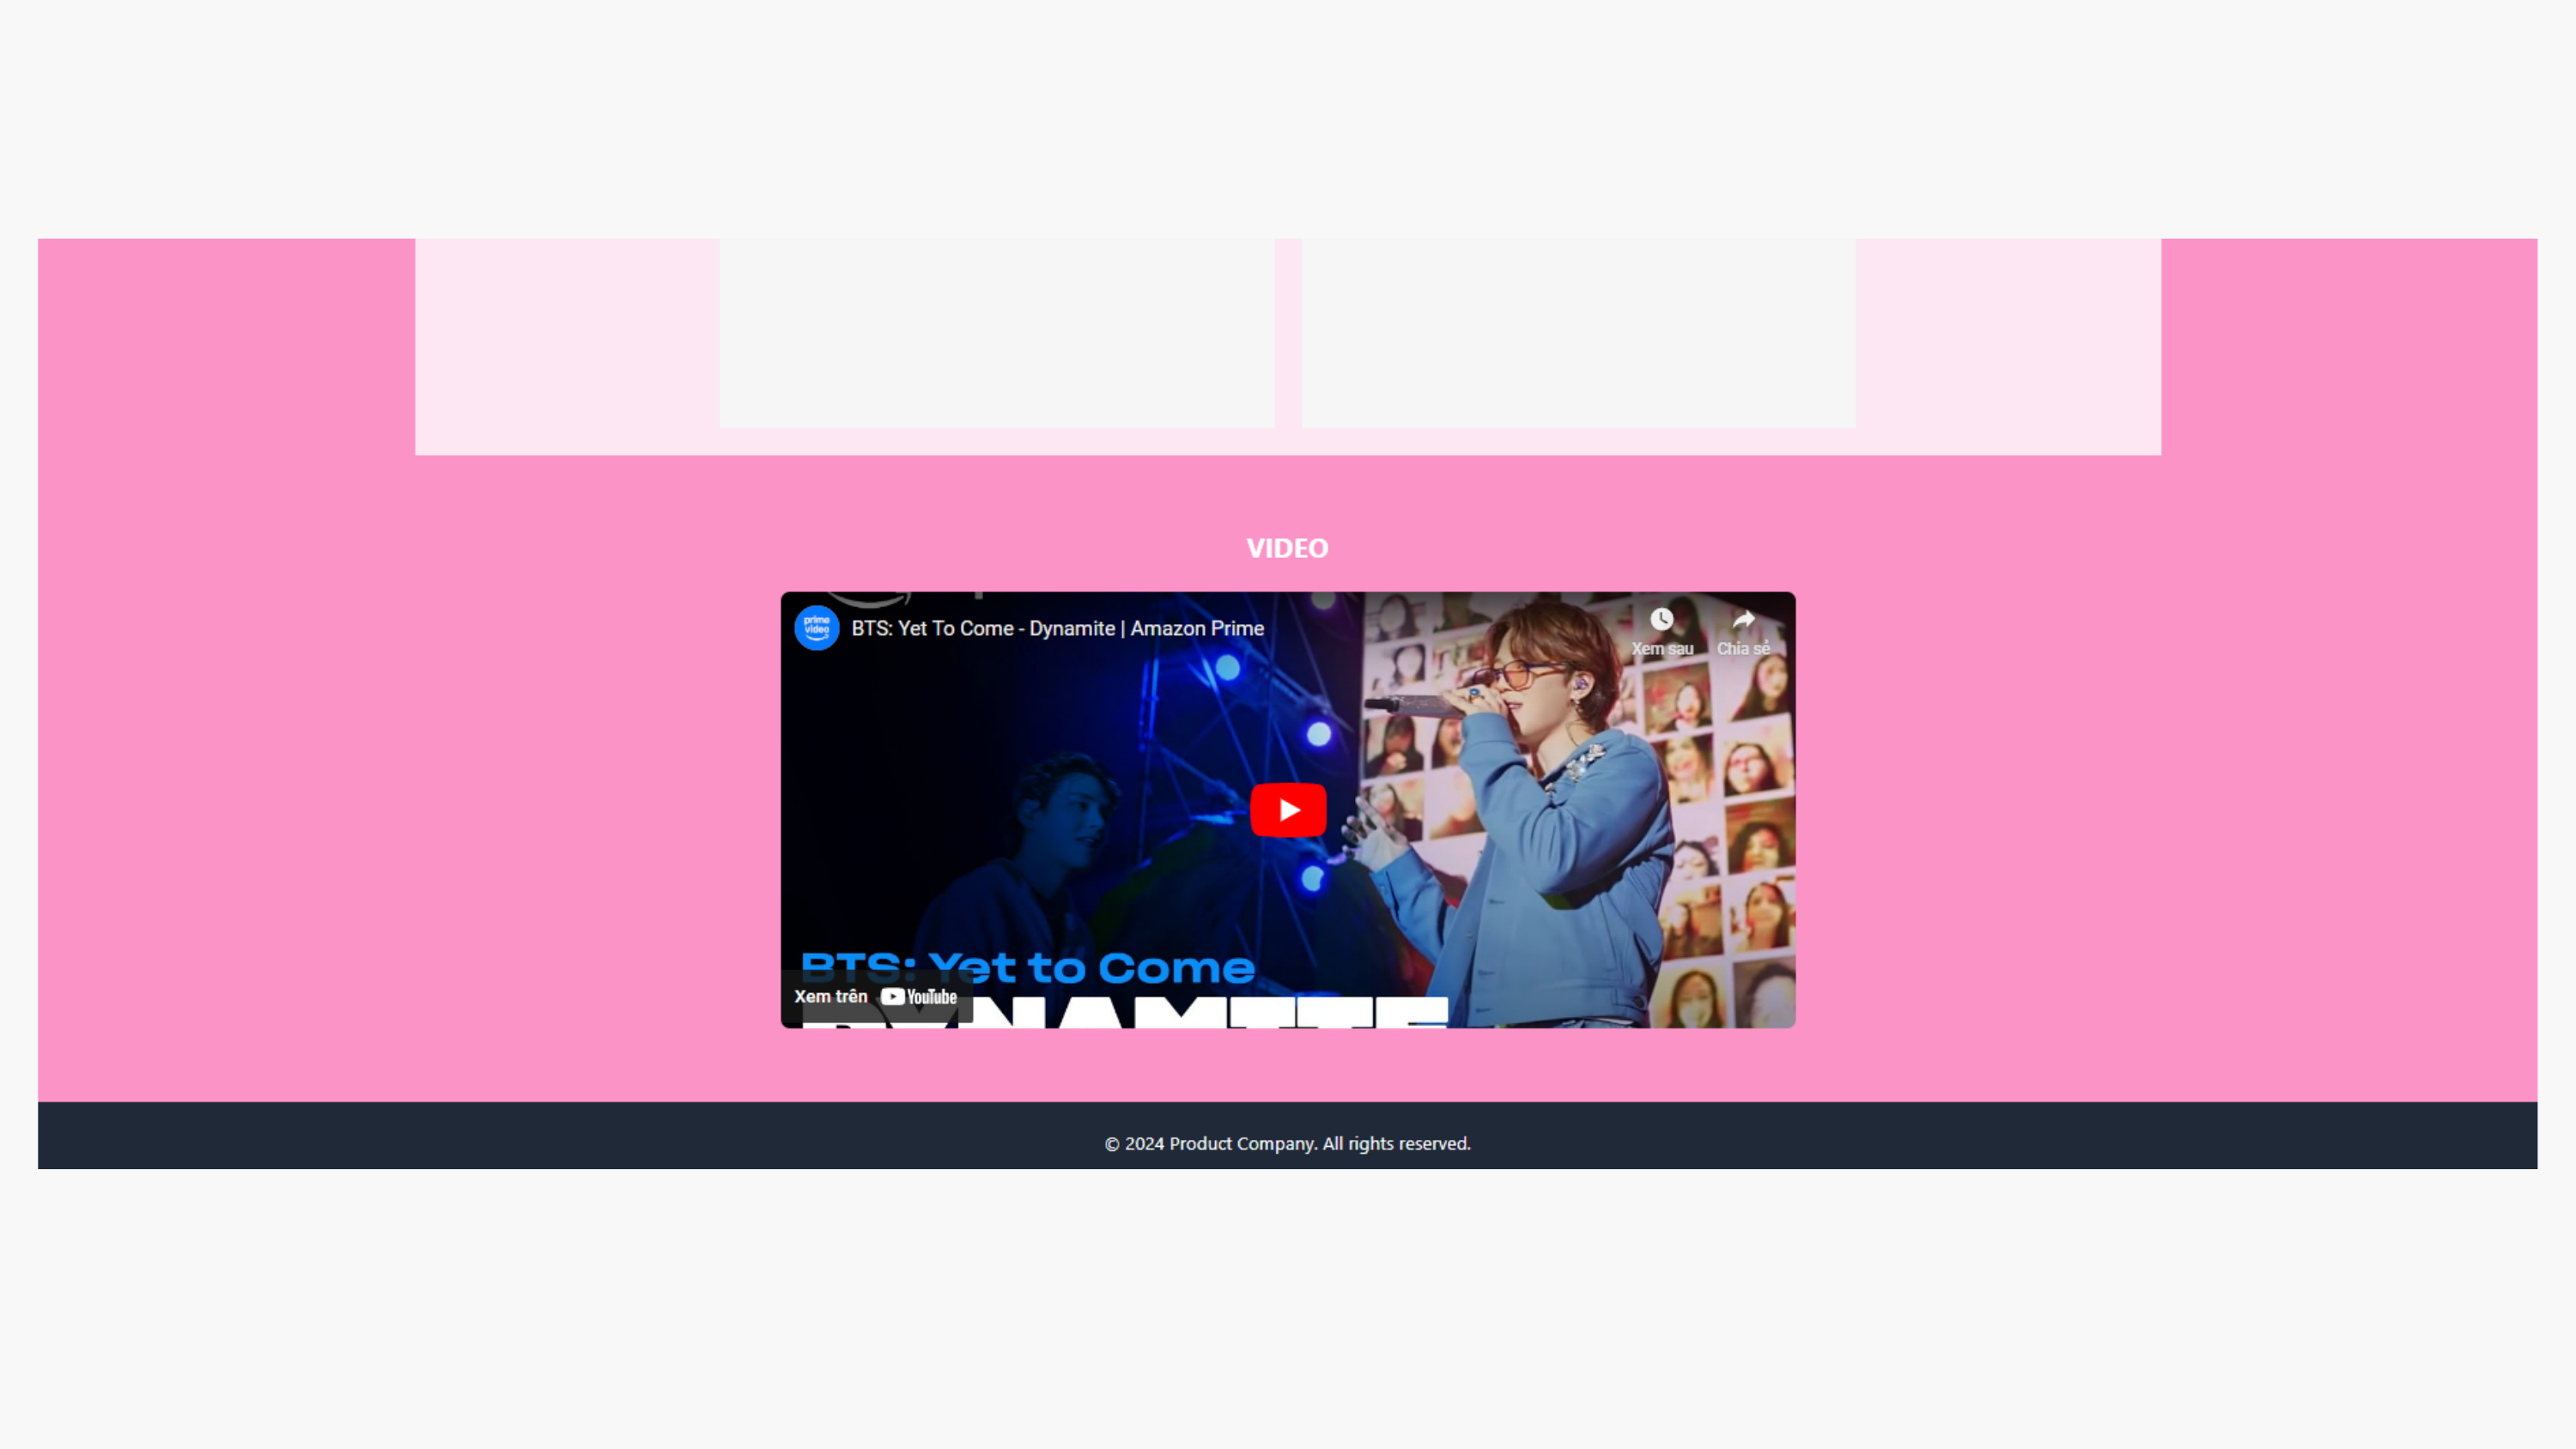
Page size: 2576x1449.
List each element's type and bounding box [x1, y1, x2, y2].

text_box [38, 239, 2538, 1170]
